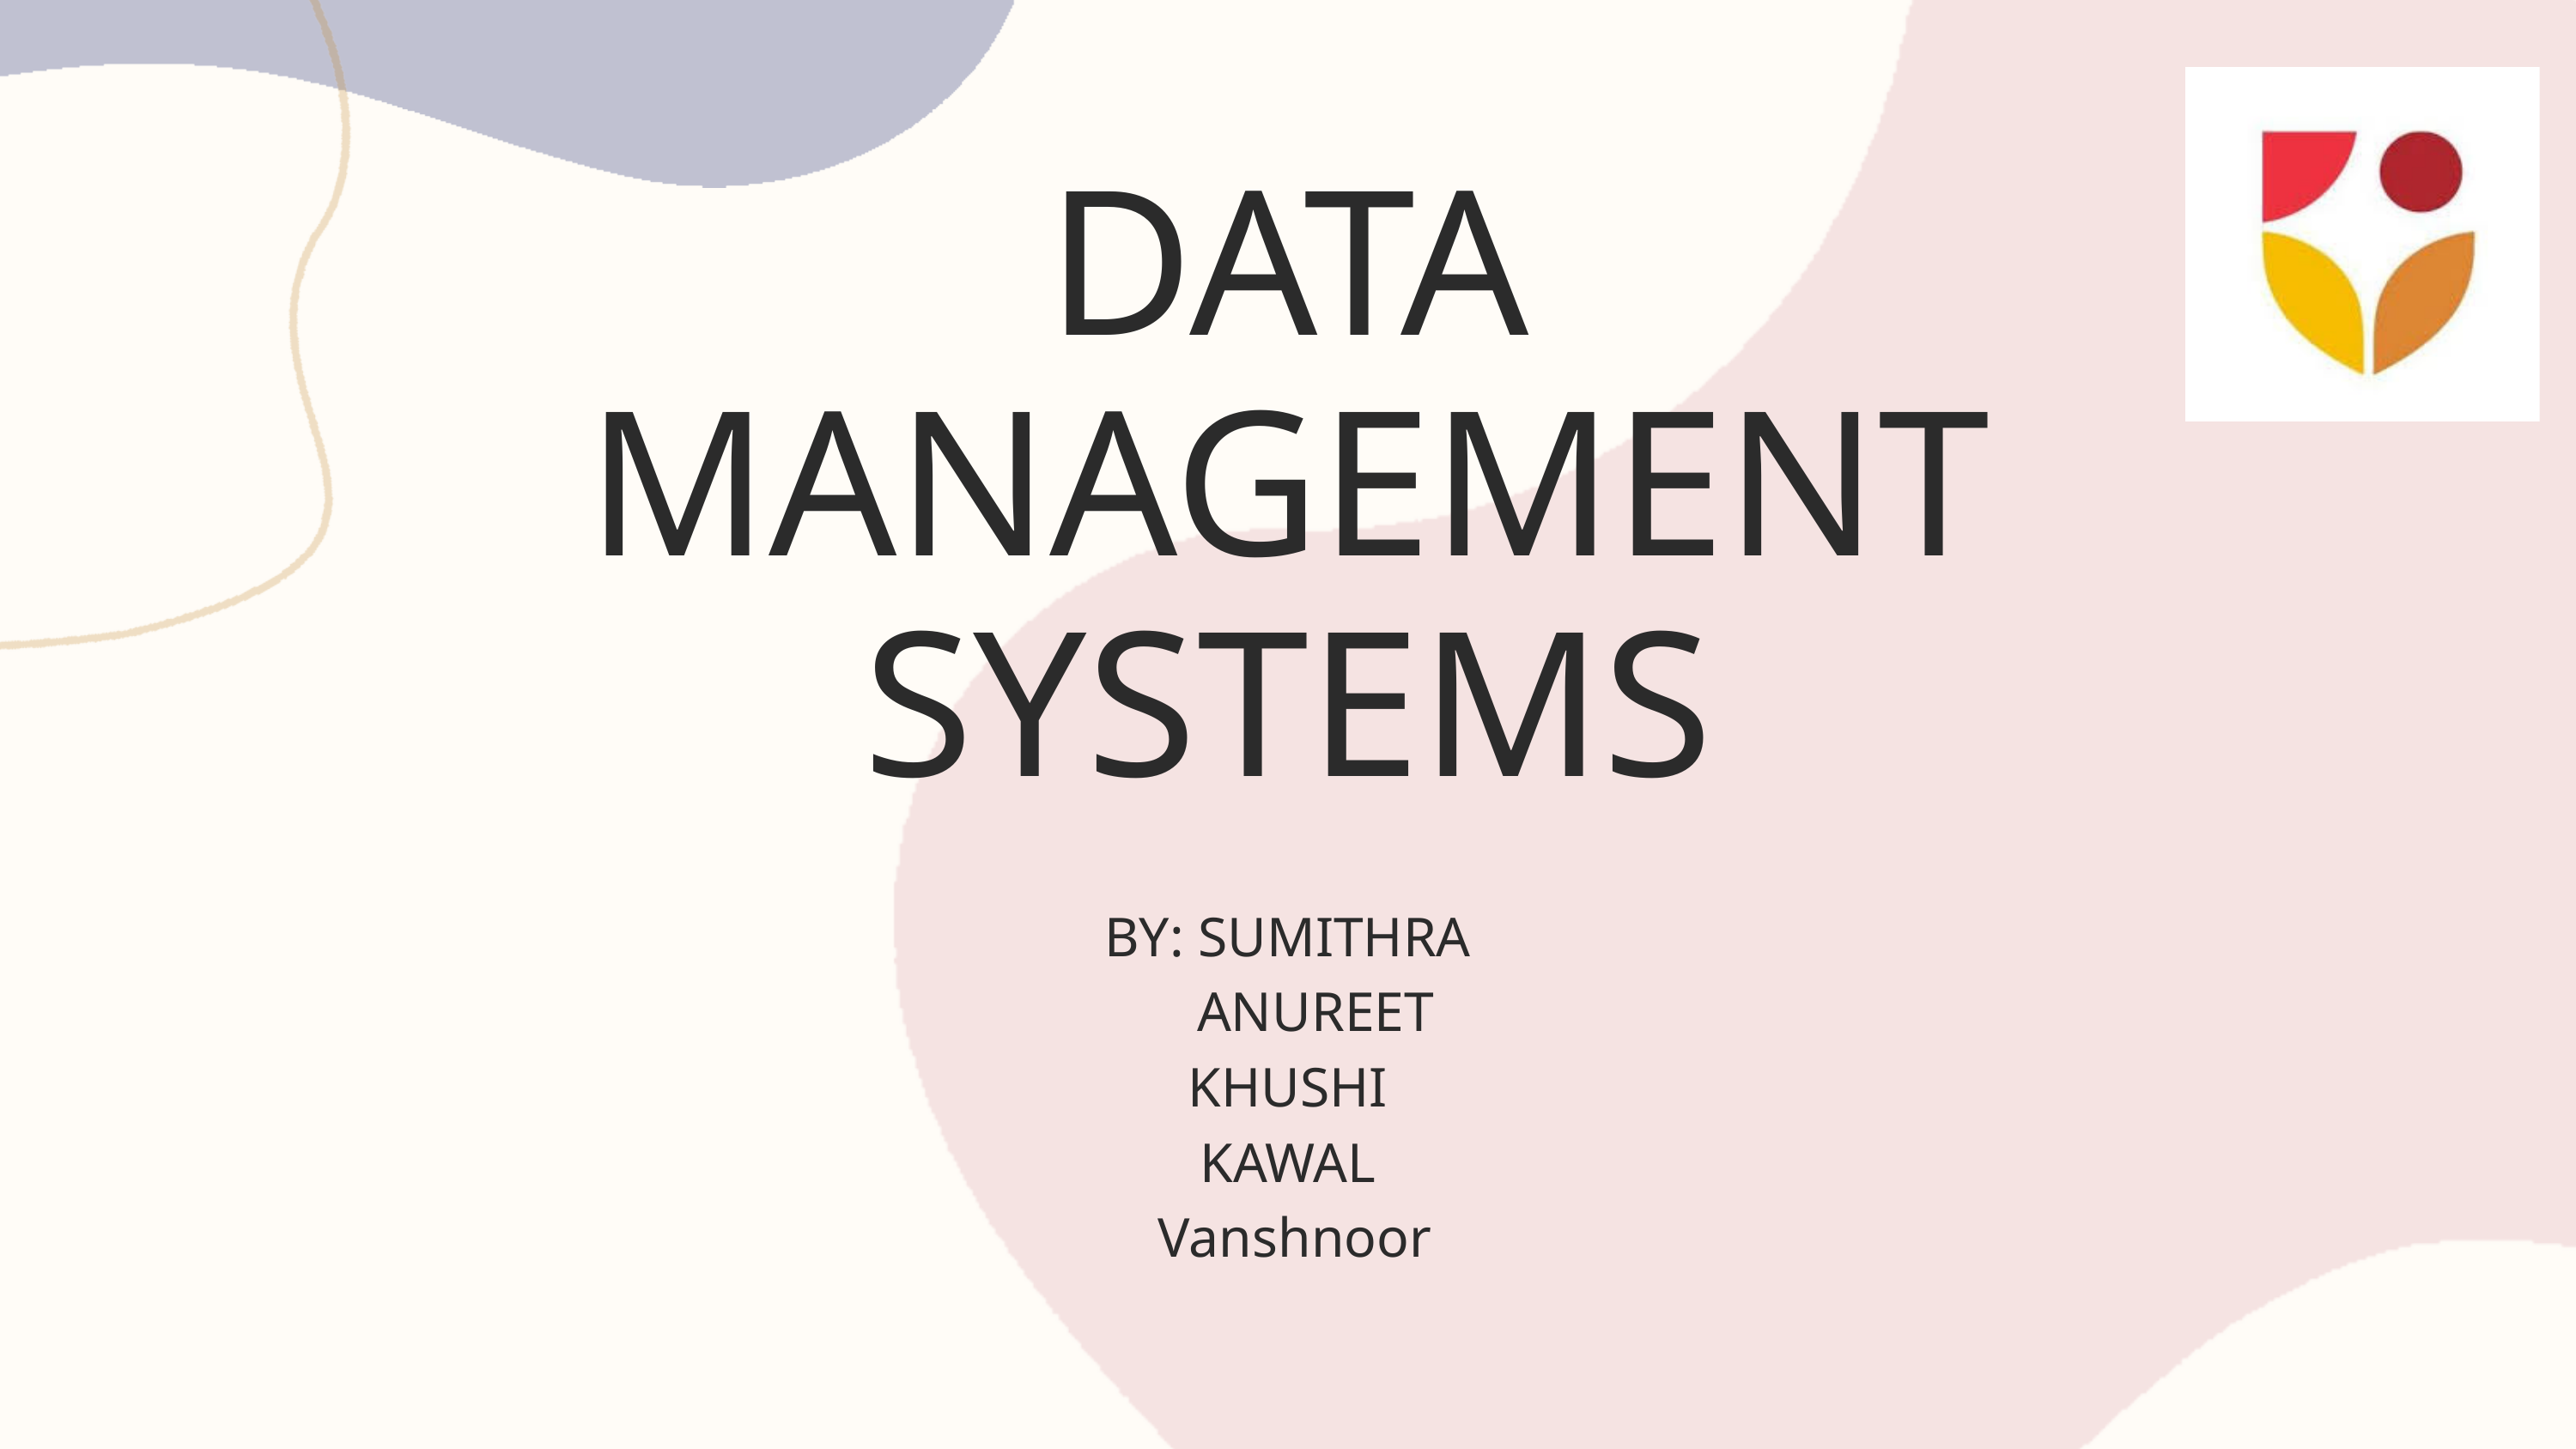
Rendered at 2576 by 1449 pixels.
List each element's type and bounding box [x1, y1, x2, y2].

picture [0, 0, 2576, 1449]
text_box [422, 175, 2154, 1273]
